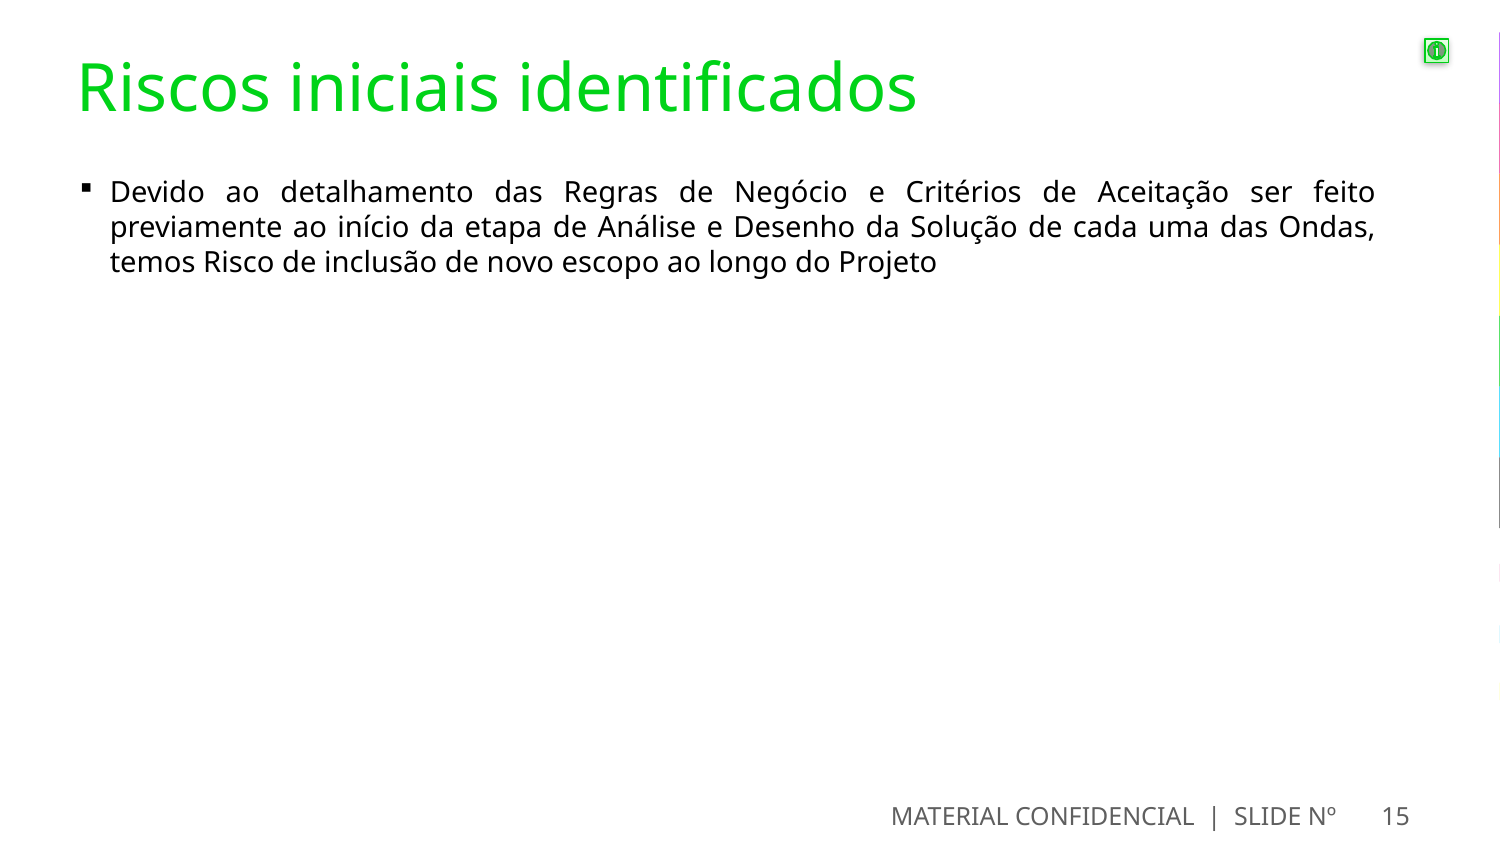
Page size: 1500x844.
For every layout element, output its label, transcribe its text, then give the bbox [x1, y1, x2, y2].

title Riscos iniciais identificados [76, 45, 1424, 162]
text_box Devido ao detalhamento das Regras de Negócio e Critérios de Aceitação ser feito previamente ao início da etapa de Análise e Desenho da Solução de cada uma das Ondas, temos Risco de inclusão de novo escopo ao longo do Projeto [79, 173, 1377, 239]
slide_number 15 [1352, 799, 1425, 836]
text_box [1424, 38, 1449, 63]
footer MATERIAL CONFIDENCIAL | SLIDE Nº [75, 799, 1352, 836]
